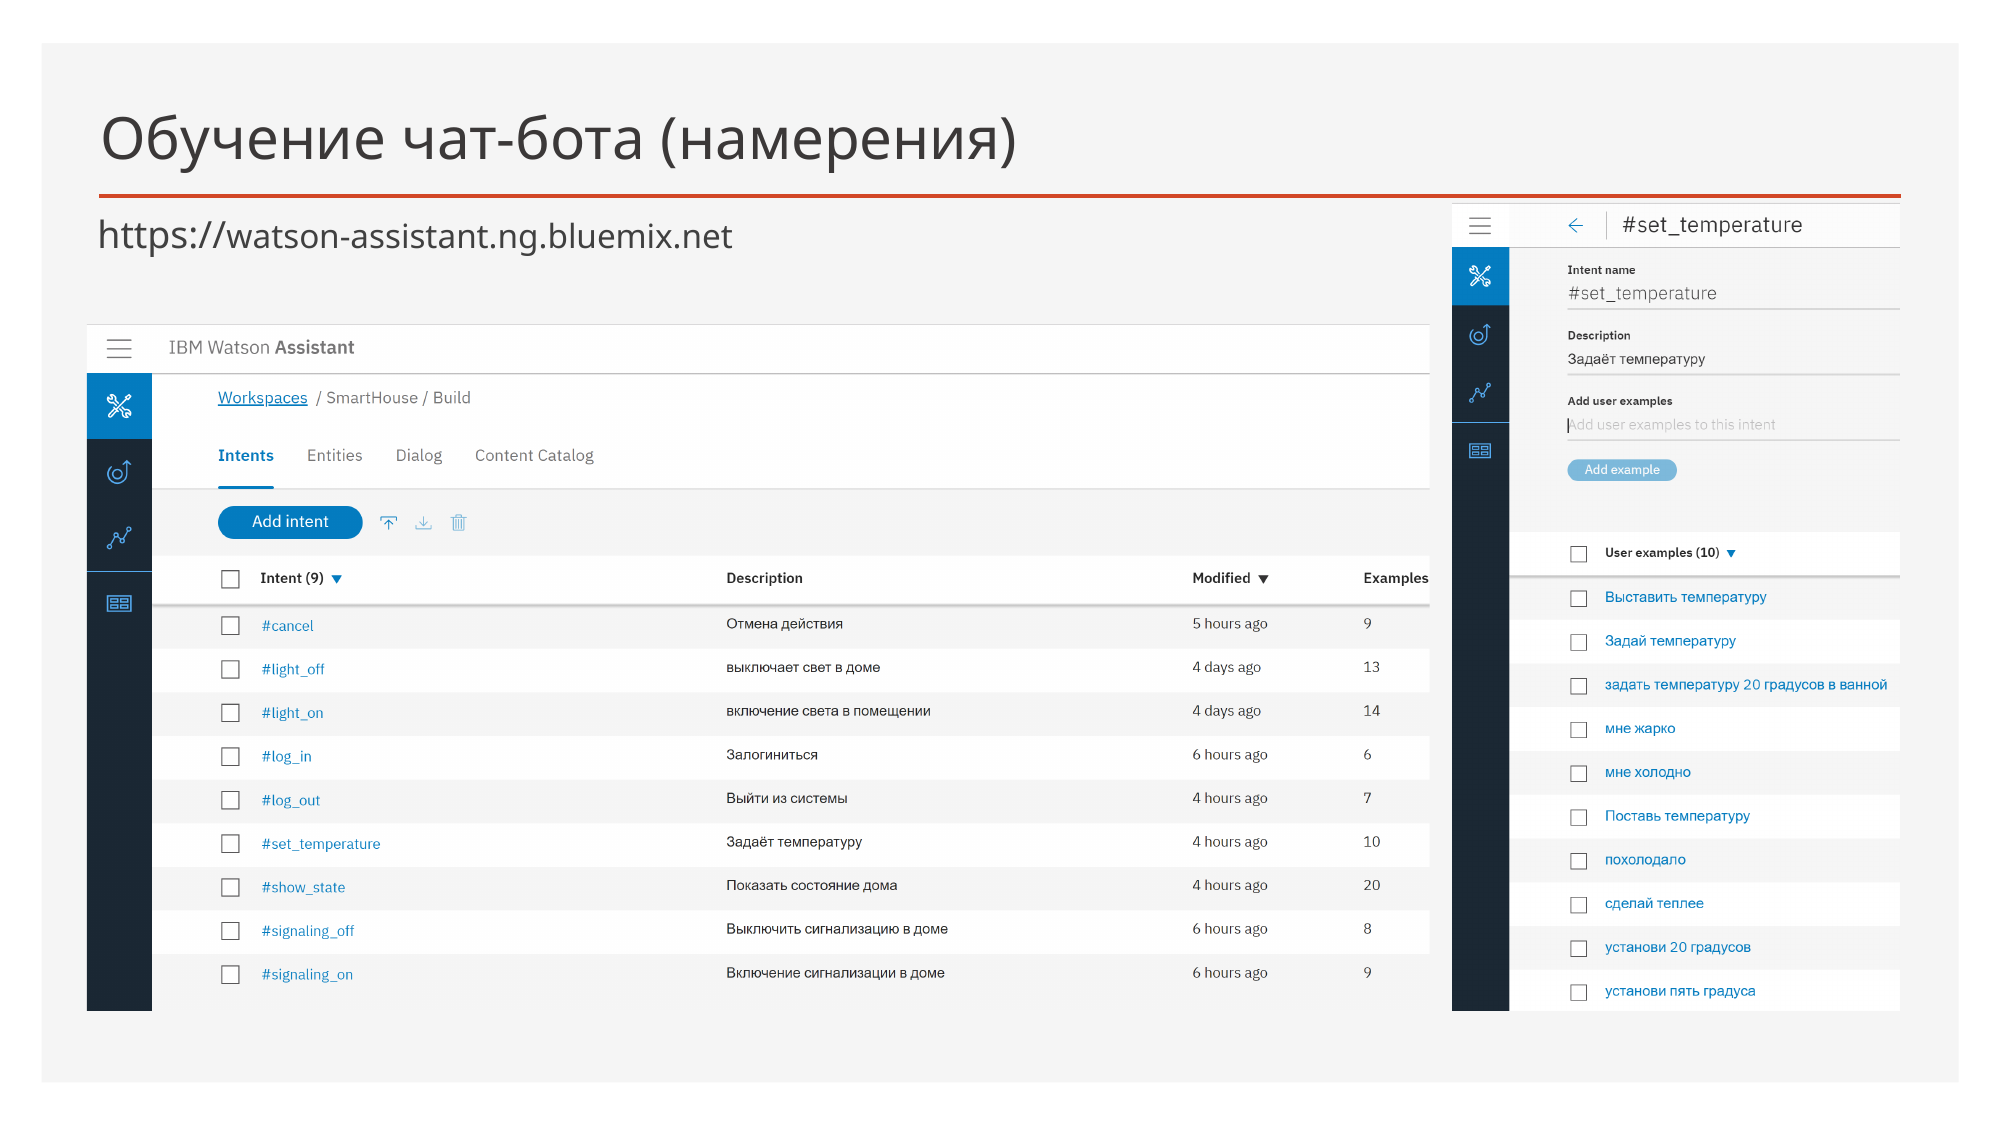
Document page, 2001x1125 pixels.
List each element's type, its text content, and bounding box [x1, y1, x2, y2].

text_box https://watson-assistant.ng.bluemix.net [82, 203, 749, 264]
picture [1452, 202, 1900, 1011]
title Обучение чат-бота (намерения) [85, 73, 1901, 179]
picture [86, 324, 1430, 1011]
